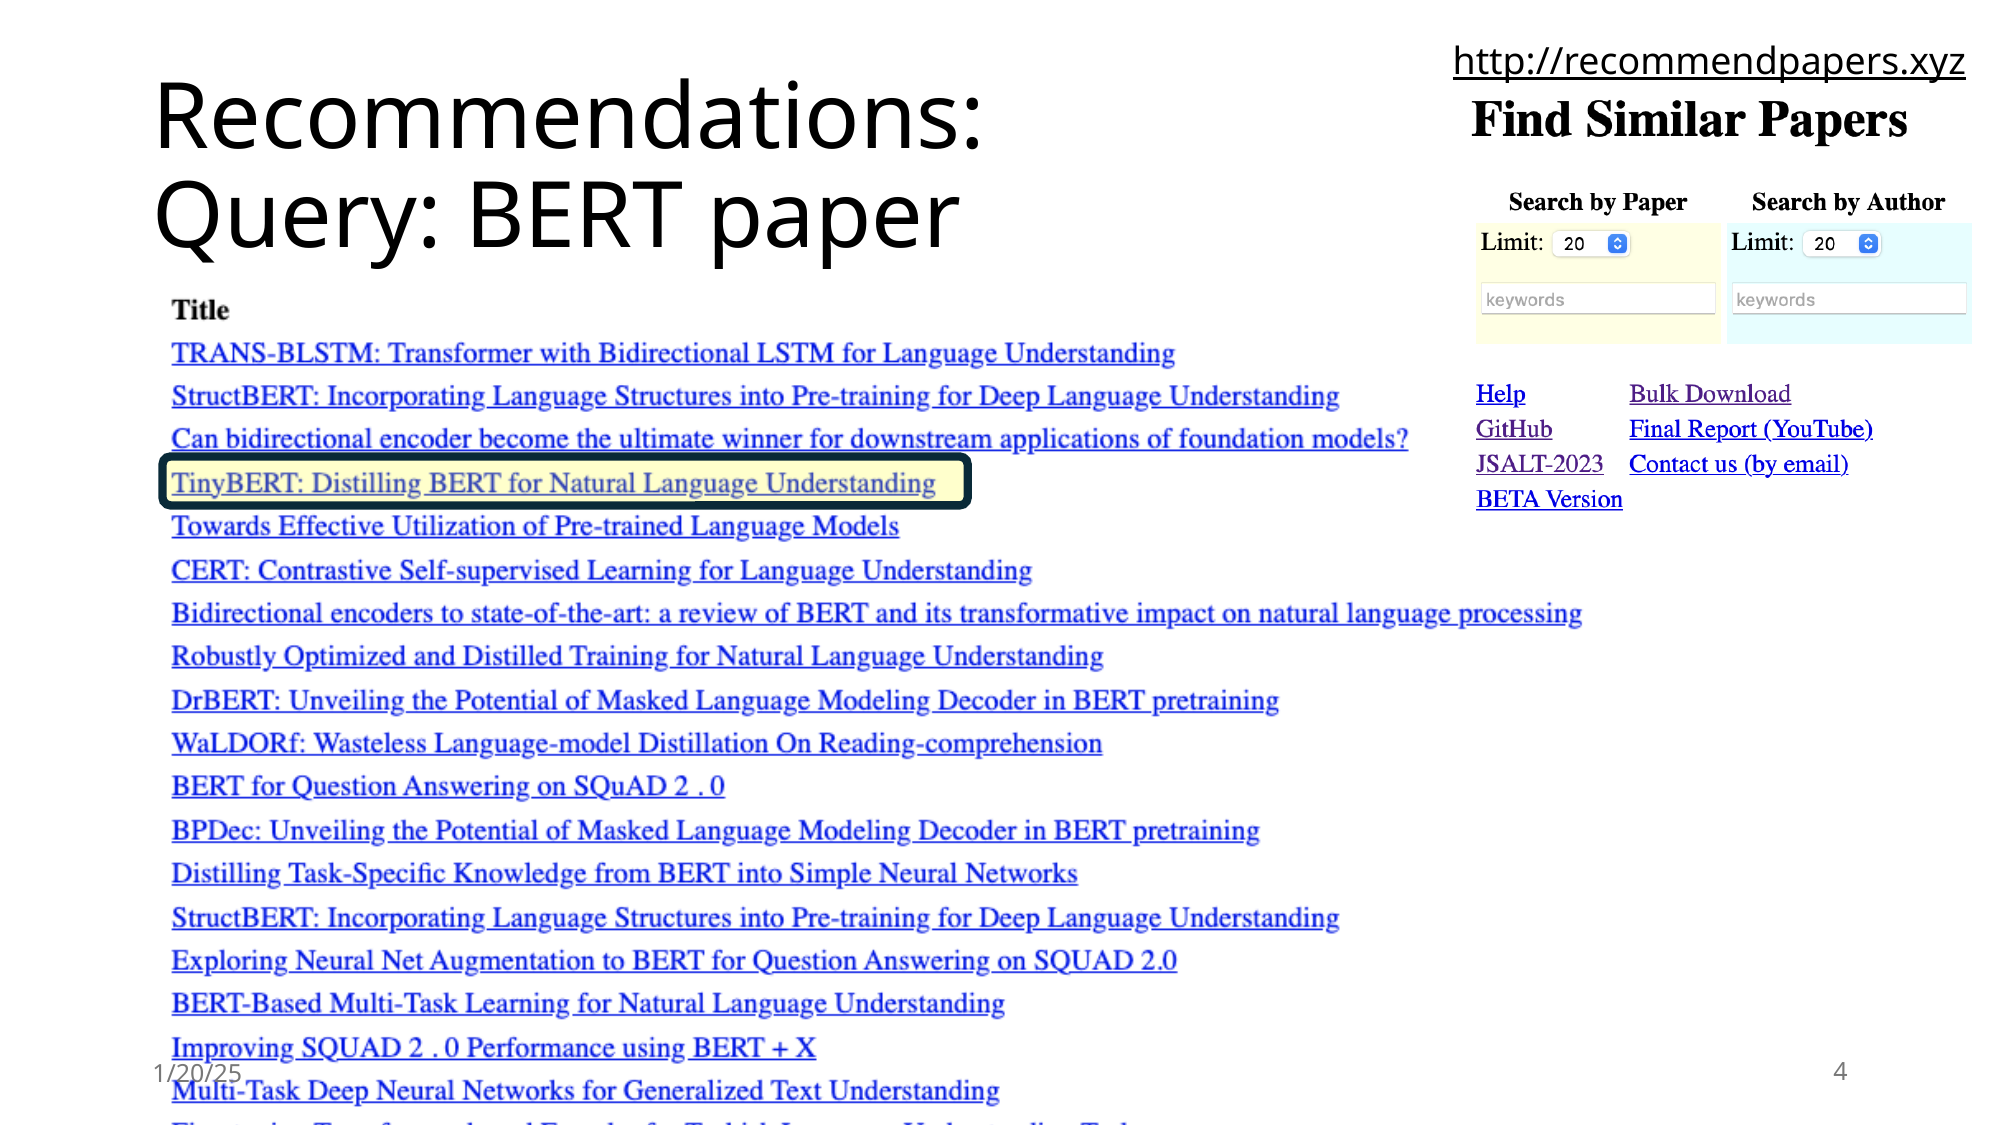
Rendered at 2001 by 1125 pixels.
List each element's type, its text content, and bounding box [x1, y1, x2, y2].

picture [167, 89, 1973, 1125]
text_box [160, 455, 167, 507]
title Recommendations: Query: BERT paper [137, 59, 1468, 278]
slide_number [137, 1042, 167, 1103]
text_box http://recommendpapers.xyz [1437, 29, 1991, 96]
slide_number 4 [1691, 1042, 1863, 1103]
